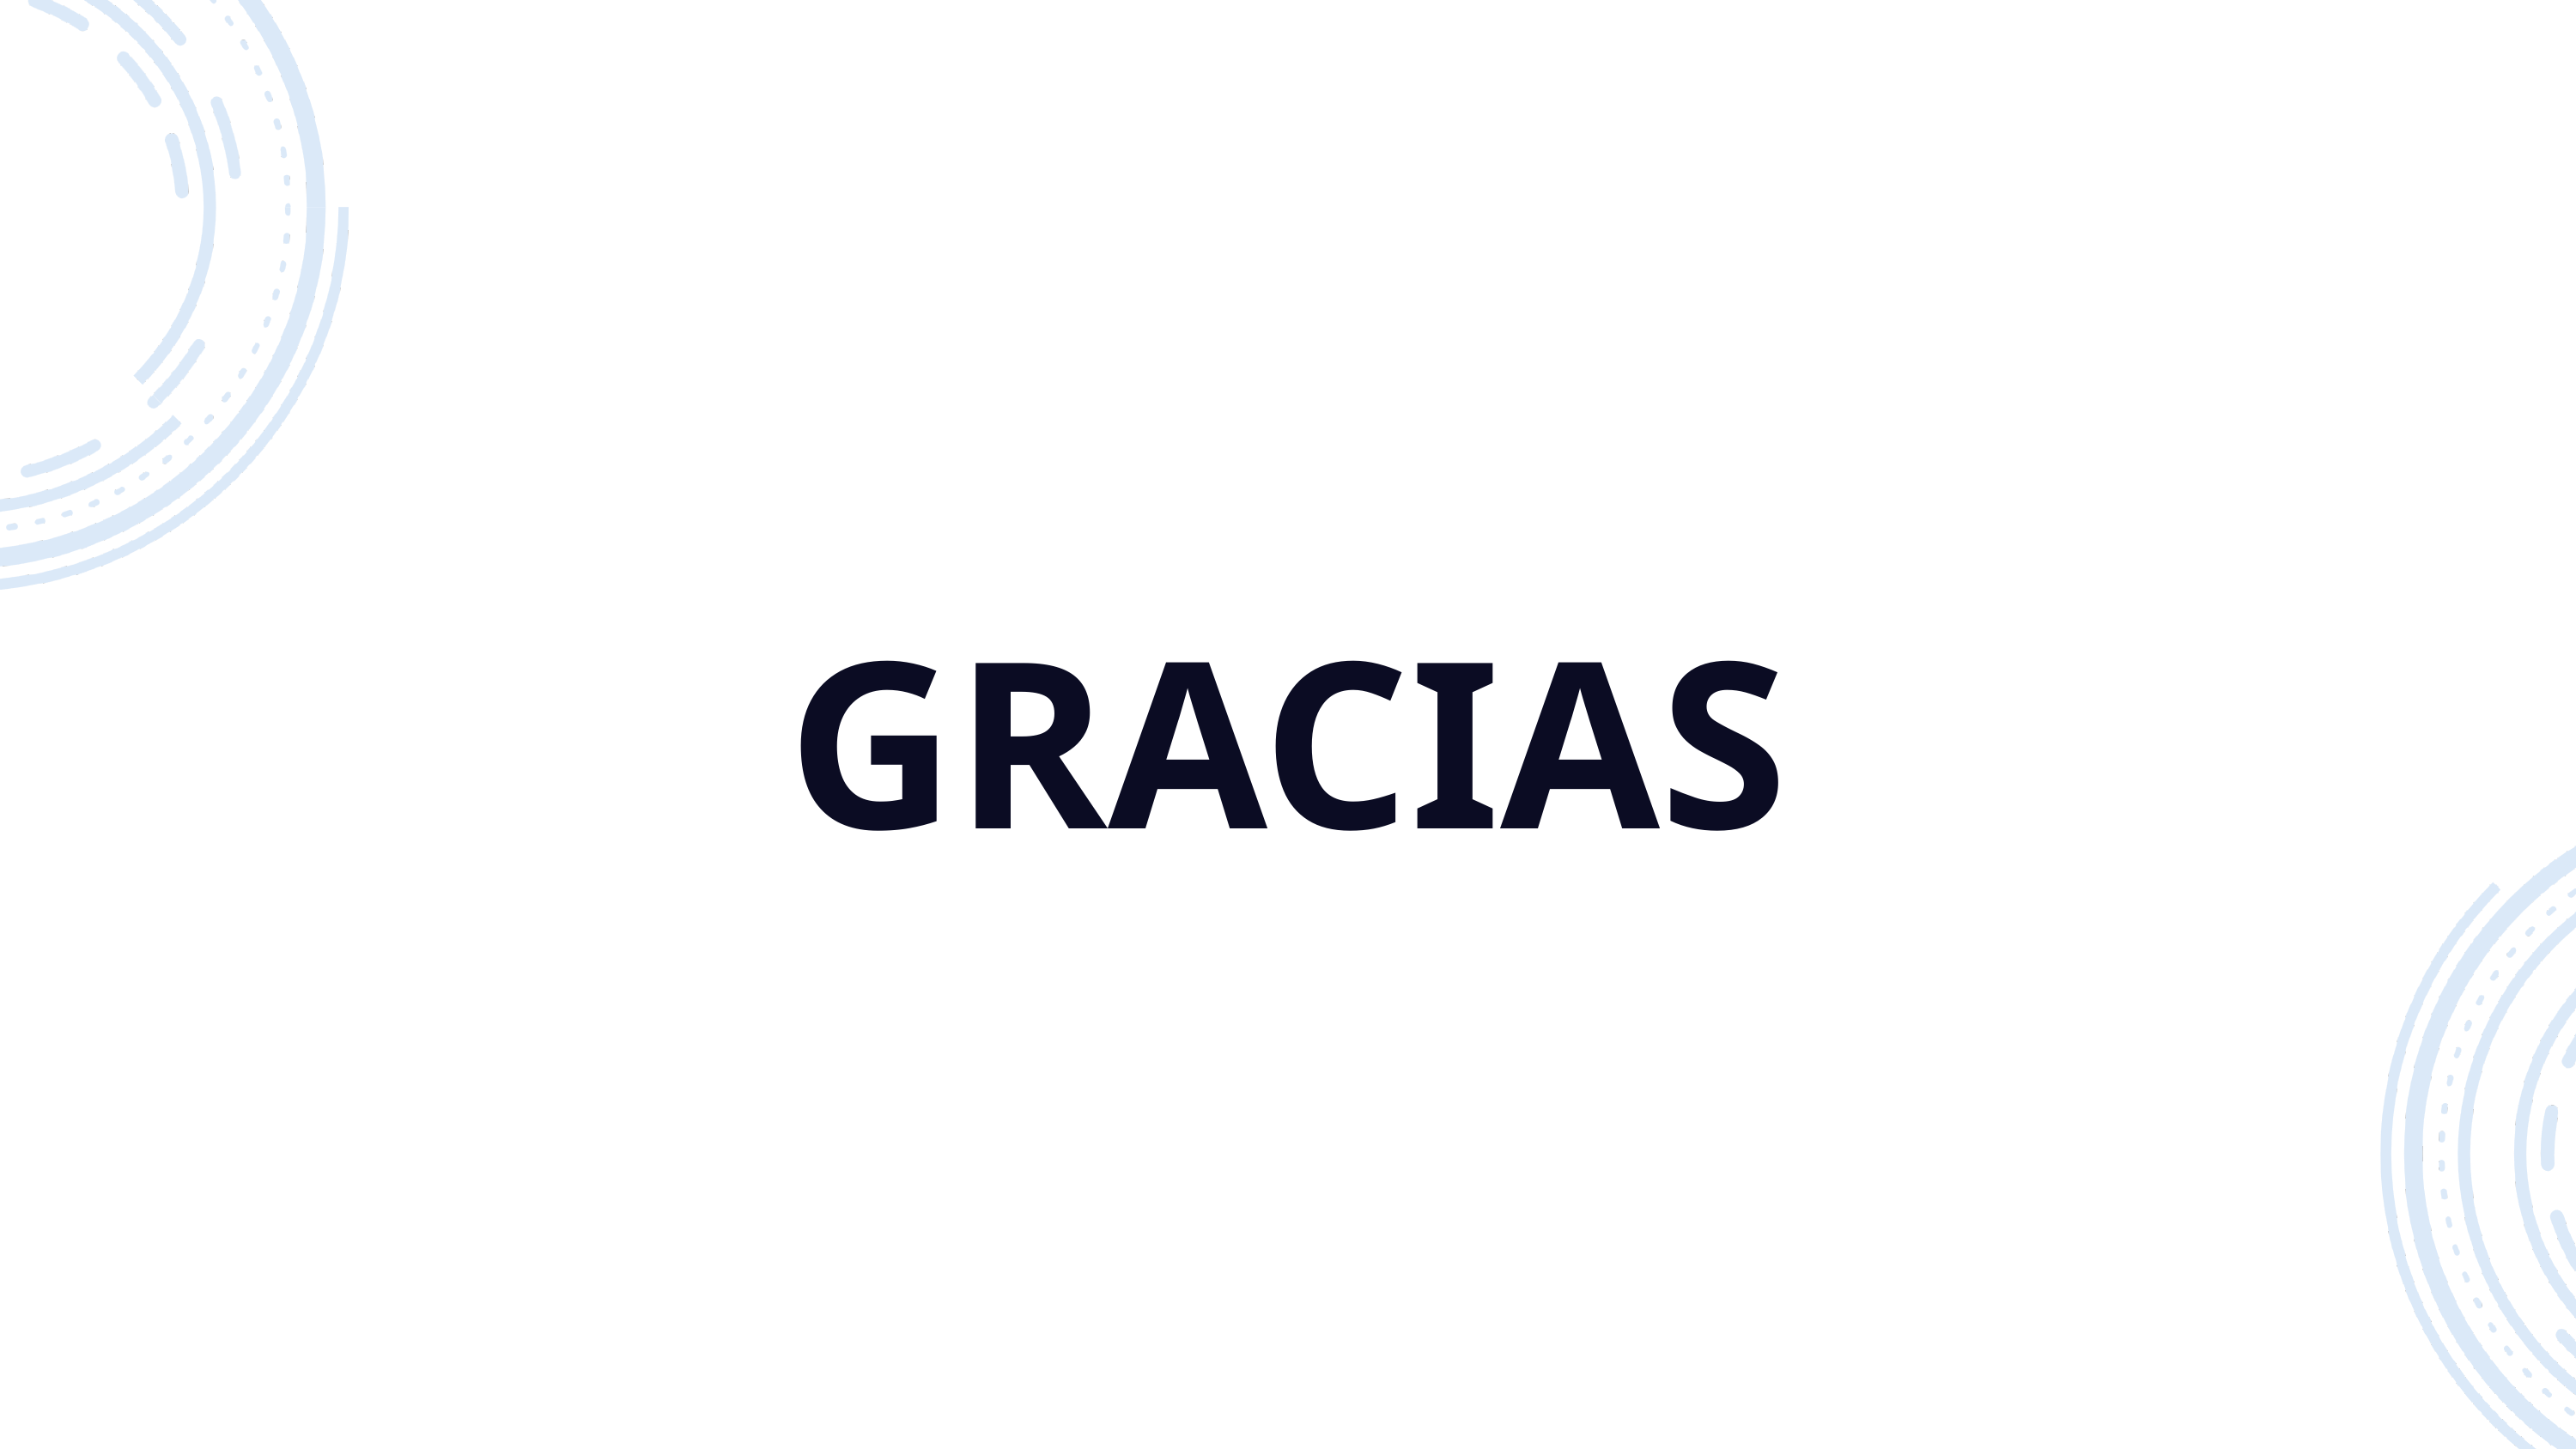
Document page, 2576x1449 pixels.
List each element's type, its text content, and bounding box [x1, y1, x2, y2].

text_box [0, 0, 349, 591]
text_box [2380, 791, 2576, 1449]
text_box GRACIAS [418, 550, 2157, 1200]
